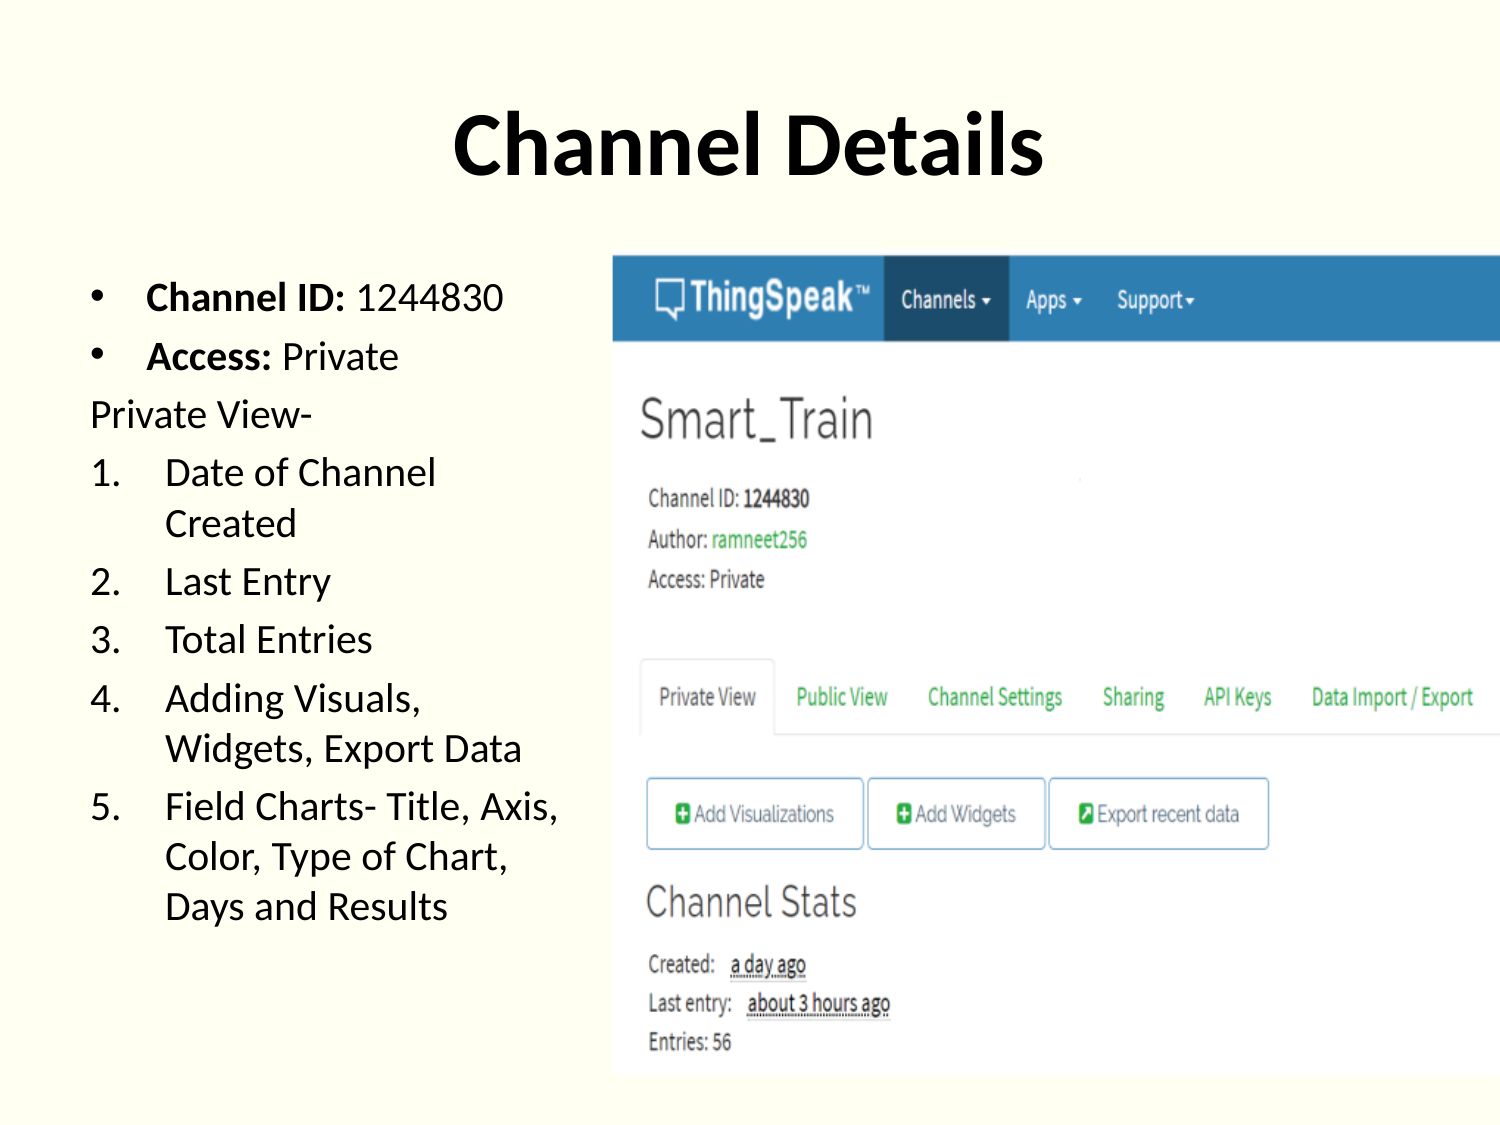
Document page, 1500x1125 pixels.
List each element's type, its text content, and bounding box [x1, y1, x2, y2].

picture [612, 249, 1500, 1076]
list Channel ID: 1244830 Access: Private Private View- Date of Channel Created Last Entry Total Entries Adding Visuals, Widgets, Export Data Field Charts- Title, Axis, Color, Type of Chart, Days and Results [75, 262, 588, 1005]
title Channel Details [75, 45, 1425, 233]
